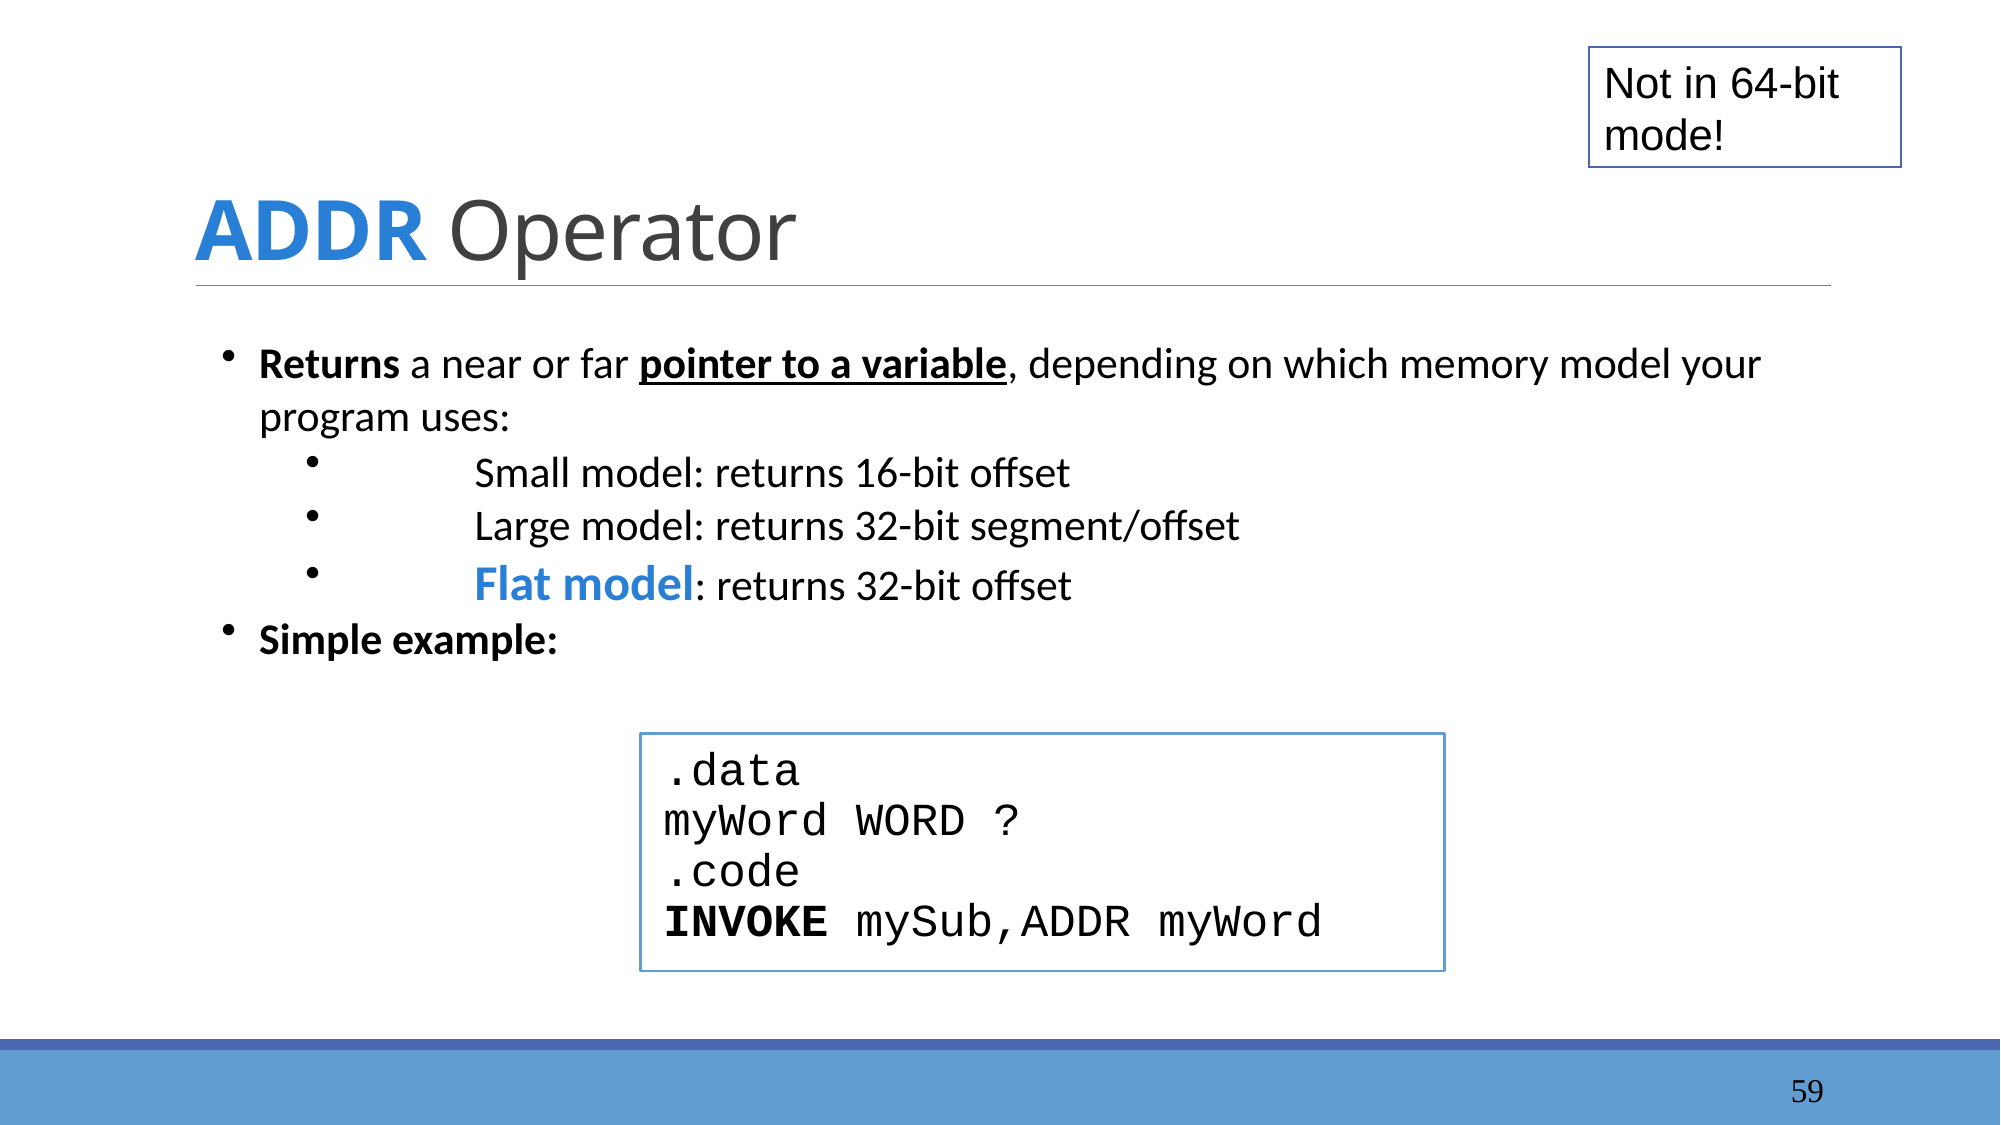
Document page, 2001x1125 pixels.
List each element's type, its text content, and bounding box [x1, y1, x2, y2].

text_box Not in 64-bit mode! [1588, 46, 1902, 167]
text_box Returns a near or far pointer to a variable, depending on which memory model your program uses: Small model: returns 16-bit offset Large model: returns 32-bit segment/offset Flat model: returns 32-bit offset Simple example: [206, 312, 1830, 684]
slide_number 60 [1624, 1059, 1840, 1120]
text_box .data myWord WORD ? .code INVOKE mySub,ADDR myWord [639, 732, 1446, 972]
title ADDR Operator [180, 47, 1830, 285]
